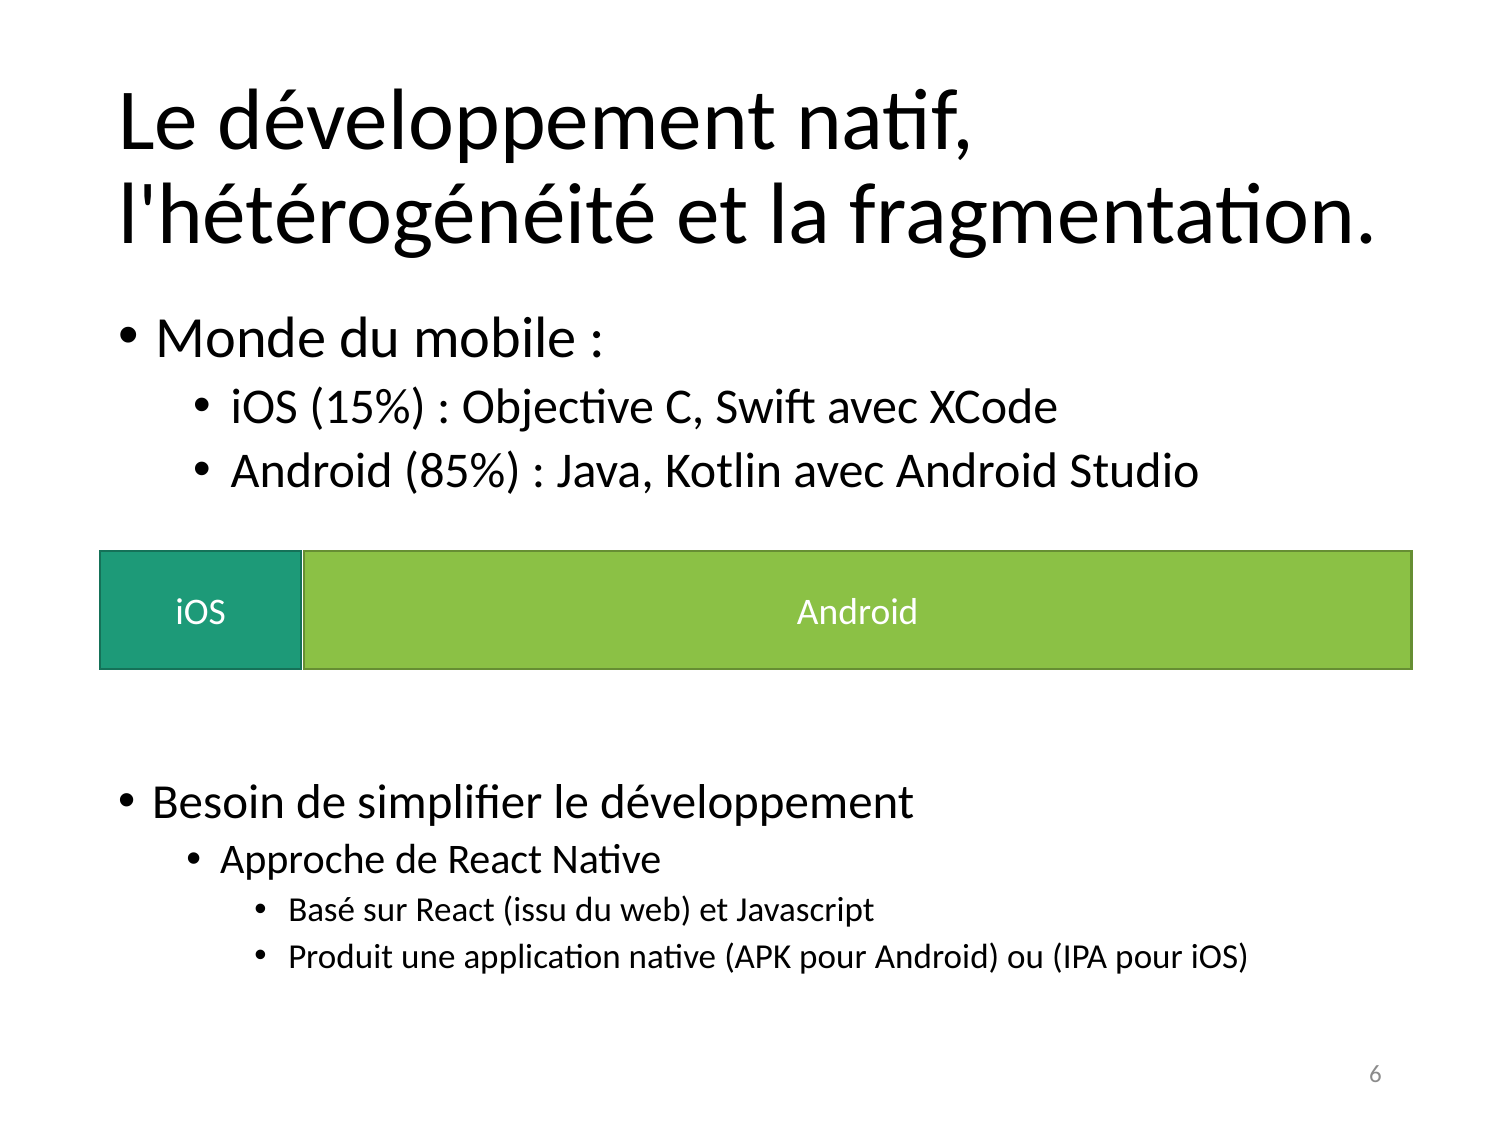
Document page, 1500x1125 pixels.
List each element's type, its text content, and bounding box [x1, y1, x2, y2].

text_box iOS [99, 550, 302, 670]
text_box Besoin de simplifier le développement Approche de React Native Basé sur React (issu du web) et Javascript Produit une application native (APK pour Android) ou (IPA pour iOS) [103, 768, 1270, 1020]
title Le développement natif, l'hétérogénéité et la fragmentation. [103, 59, 1397, 278]
list Monde du mobile : iOS (15%) : Objective C, Swift avec XCode Android (85%) : Java, Kotlin avec Android Studio [103, 299, 1270, 551]
text_box Android [303, 550, 1413, 670]
slide_number 6 [1059, 1042, 1397, 1103]
